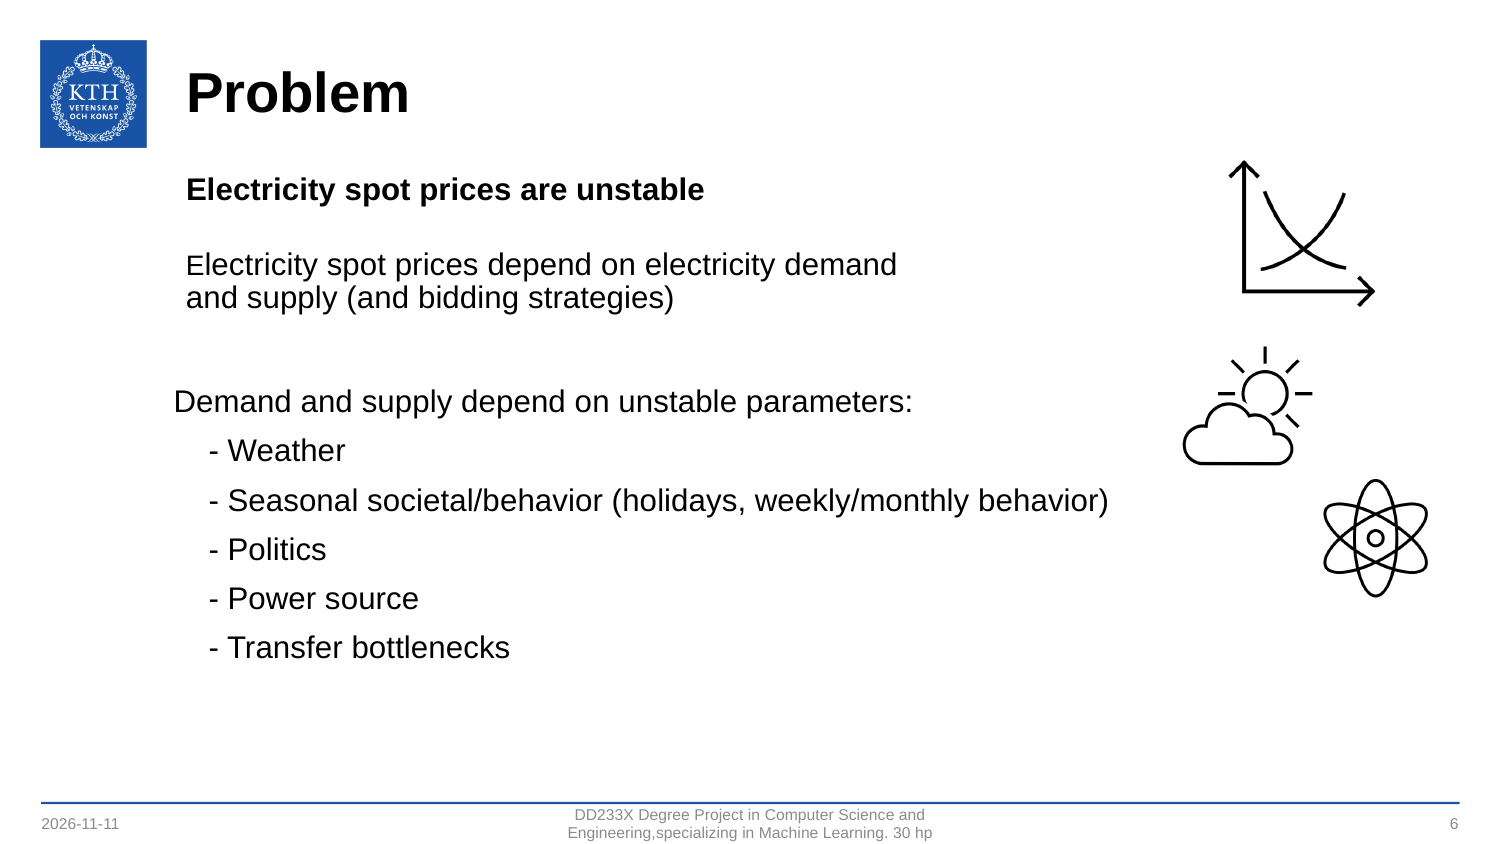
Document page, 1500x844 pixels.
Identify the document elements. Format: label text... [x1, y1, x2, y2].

title Problem [185, 41, 1460, 148]
picture [1174, 329, 1448, 611]
footer DD233X Degree Project in Computer Science and Engineering,specializing in Machine Learning. 30 hp [496, 804, 1004, 843]
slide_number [41, 804, 379, 843]
picture [40, 40, 147, 148]
list Demand and supply depend on unstable parameters: - Weather - Seasonal societal/behavior (holidays, weekly/monthly behavior) - Politics - Power source - Transfer bottlenecks [173, 385, 1377, 716]
slide_number 6 [1121, 804, 1459, 843]
text_box Electricity spot prices depend on electricity demand and supply (and bidding strategies) [171, 240, 922, 323]
text_box Electricity spot prices are unstable [185, 173, 1216, 222]
picture [1216, 140, 1394, 319]
